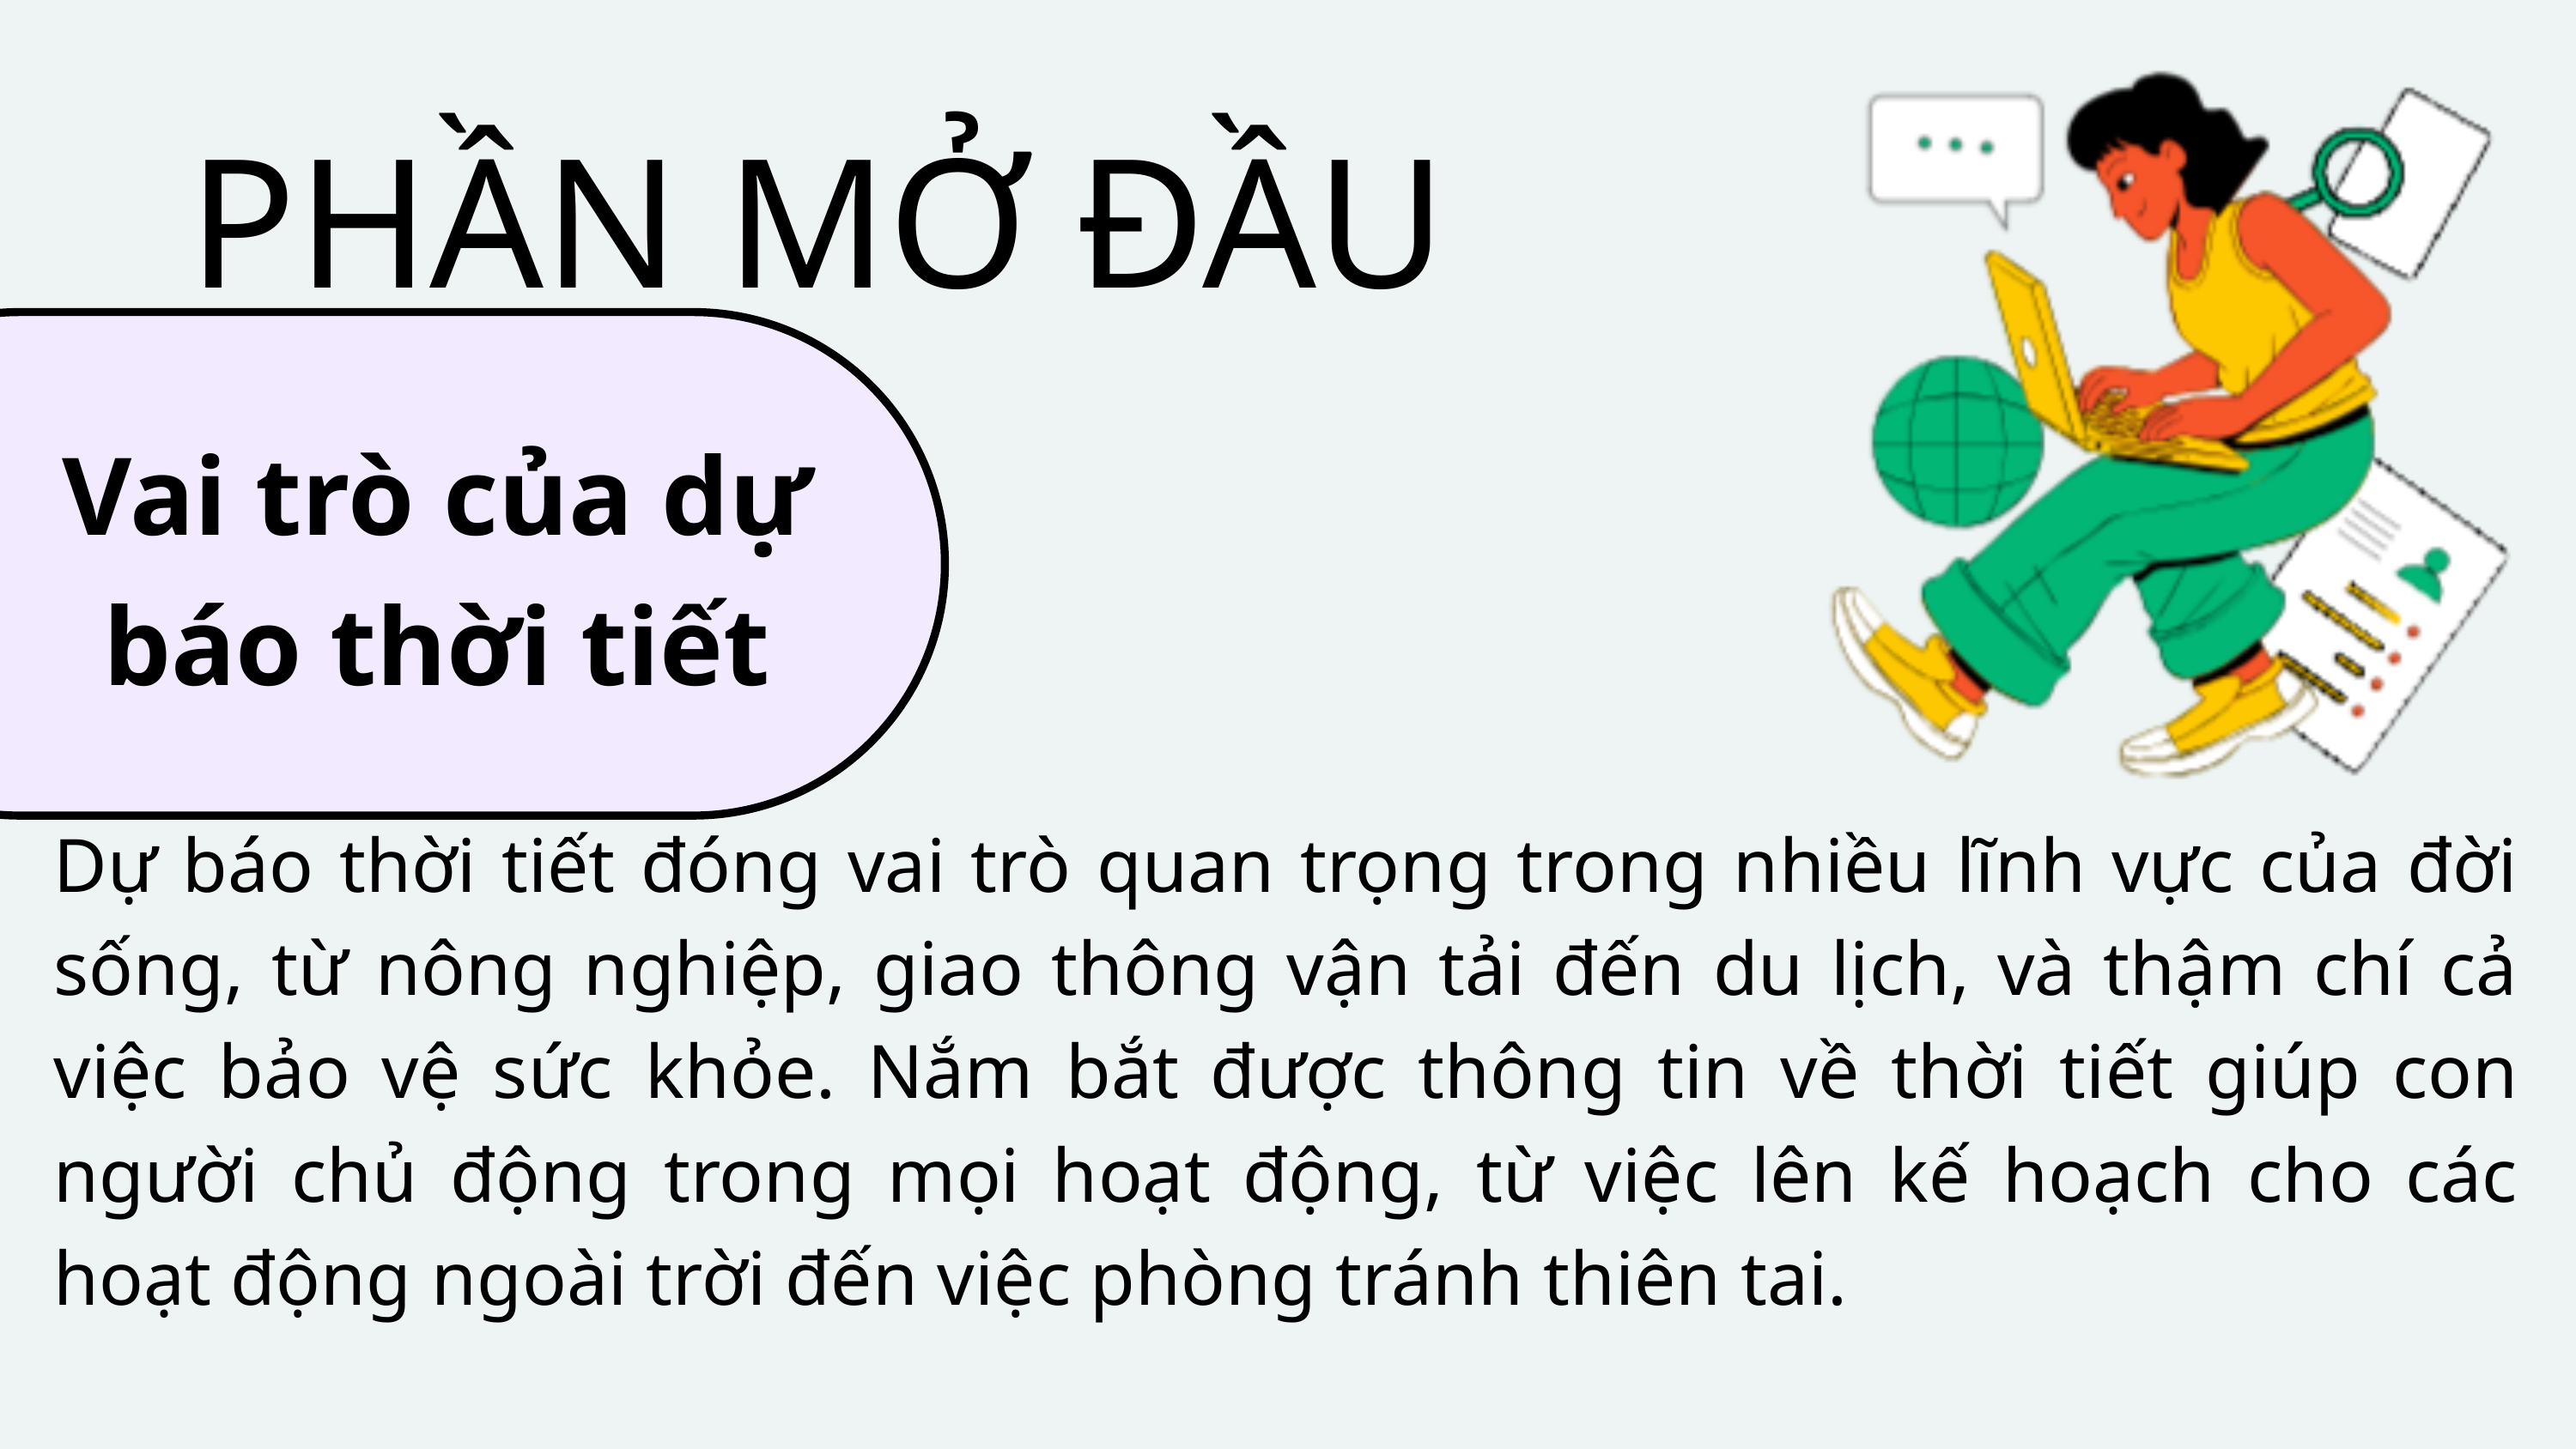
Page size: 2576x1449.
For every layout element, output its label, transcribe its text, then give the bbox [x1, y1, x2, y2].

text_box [0, 312, 945, 816]
text_box Dự báo thời tiết đóng vai trò quan trọng trong nhiều lĩnh vực của đời sống, từ nông nghiệp, giao thông vận tải đến du lịch, và thậm chí cả việc bảo vệ sức khỏe. Nắm bắt được thông tin về thời tiết giúp con người chủ động trong mọi hoạt động, từ việc lên kế hoạch cho các hoạt động ngoài trời đến việc phòng tránh thiên tai. [53, 803, 2523, 1320]
text_box [1636, 0, 2576, 892]
text_box PHẦN MỞ ĐẦU [0, 72, 1637, 324]
